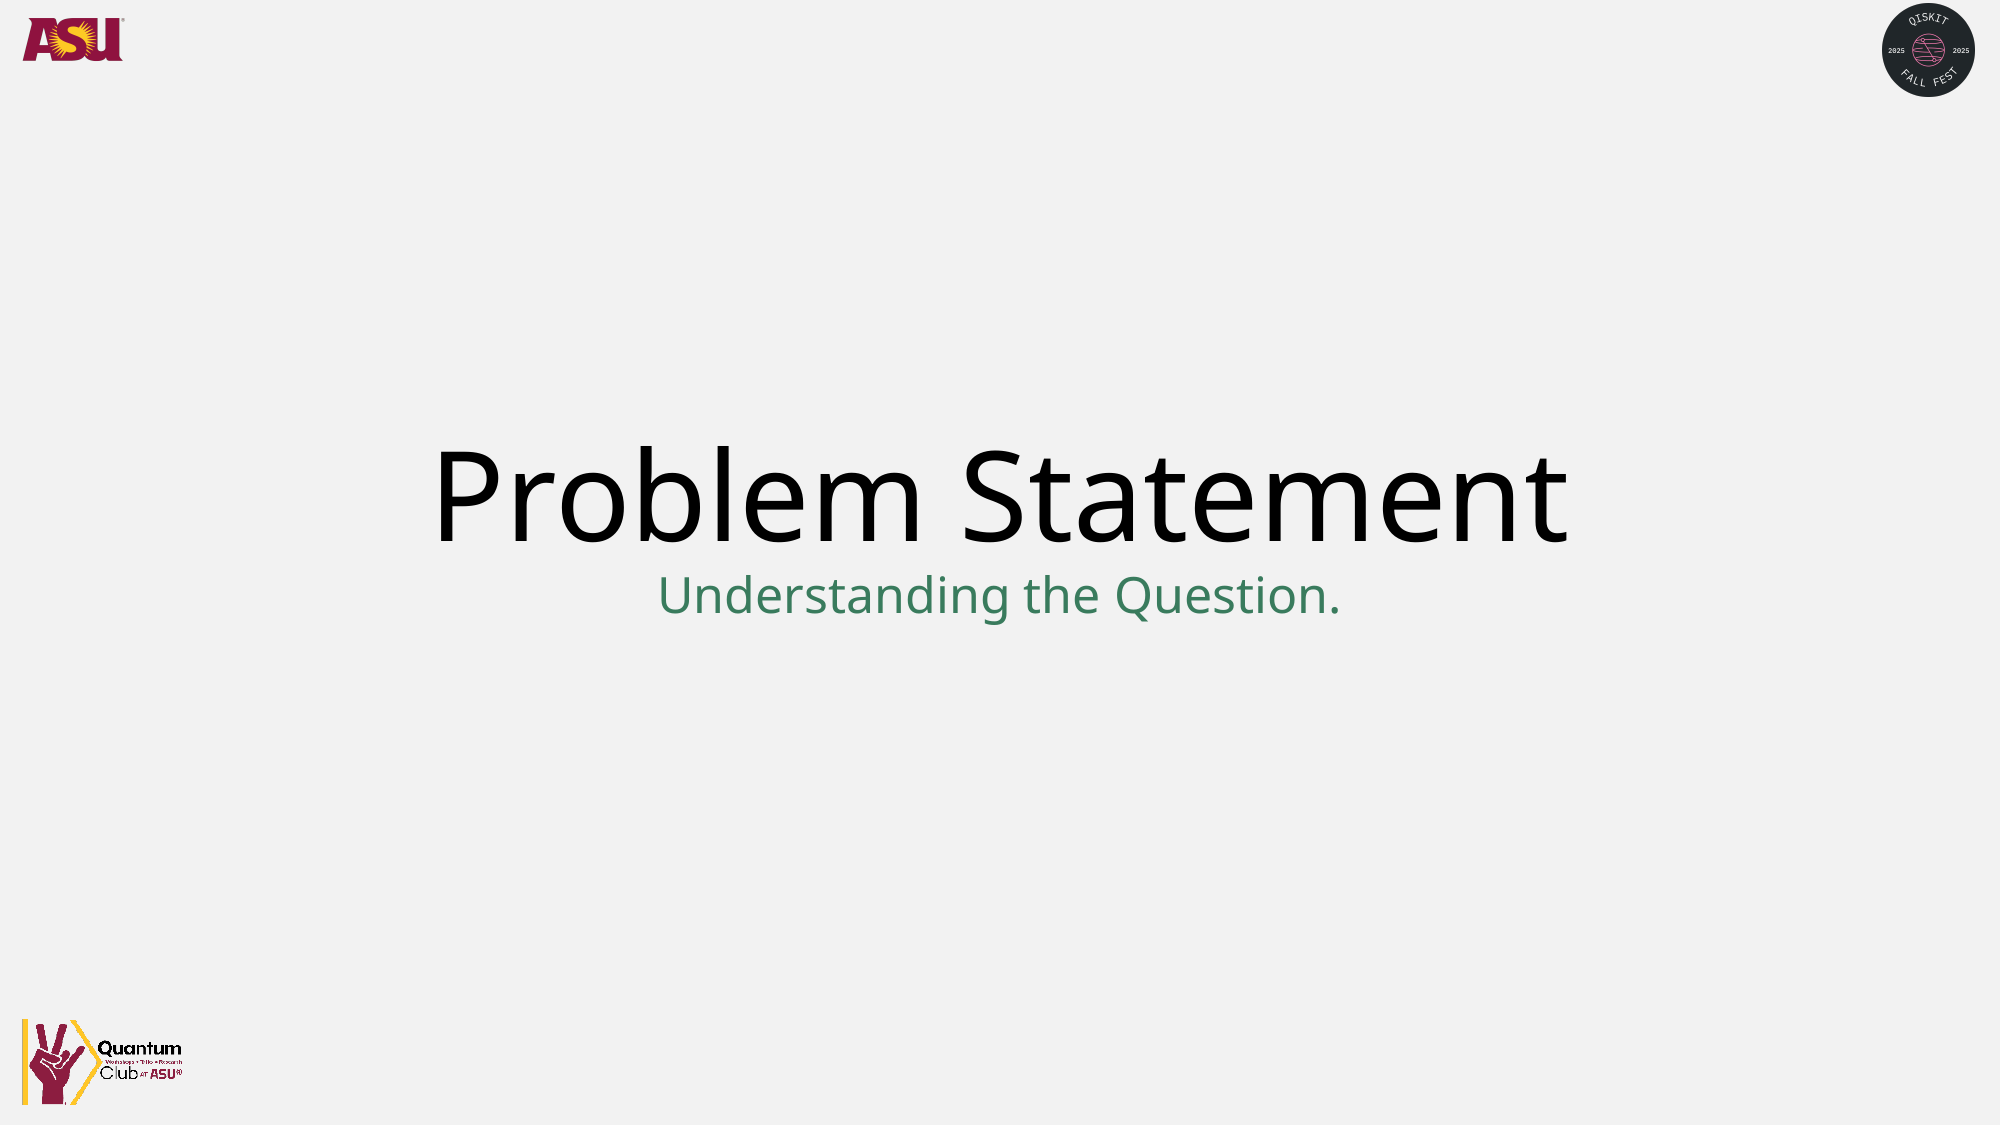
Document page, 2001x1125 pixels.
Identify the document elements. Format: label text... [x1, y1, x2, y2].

picture [9, 1010, 191, 1113]
title Problem Statement [249, 184, 1750, 562]
subtitle Understanding the Question. [249, 562, 1750, 835]
picture [9, 3, 138, 76]
picture [1882, 3, 1975, 97]
